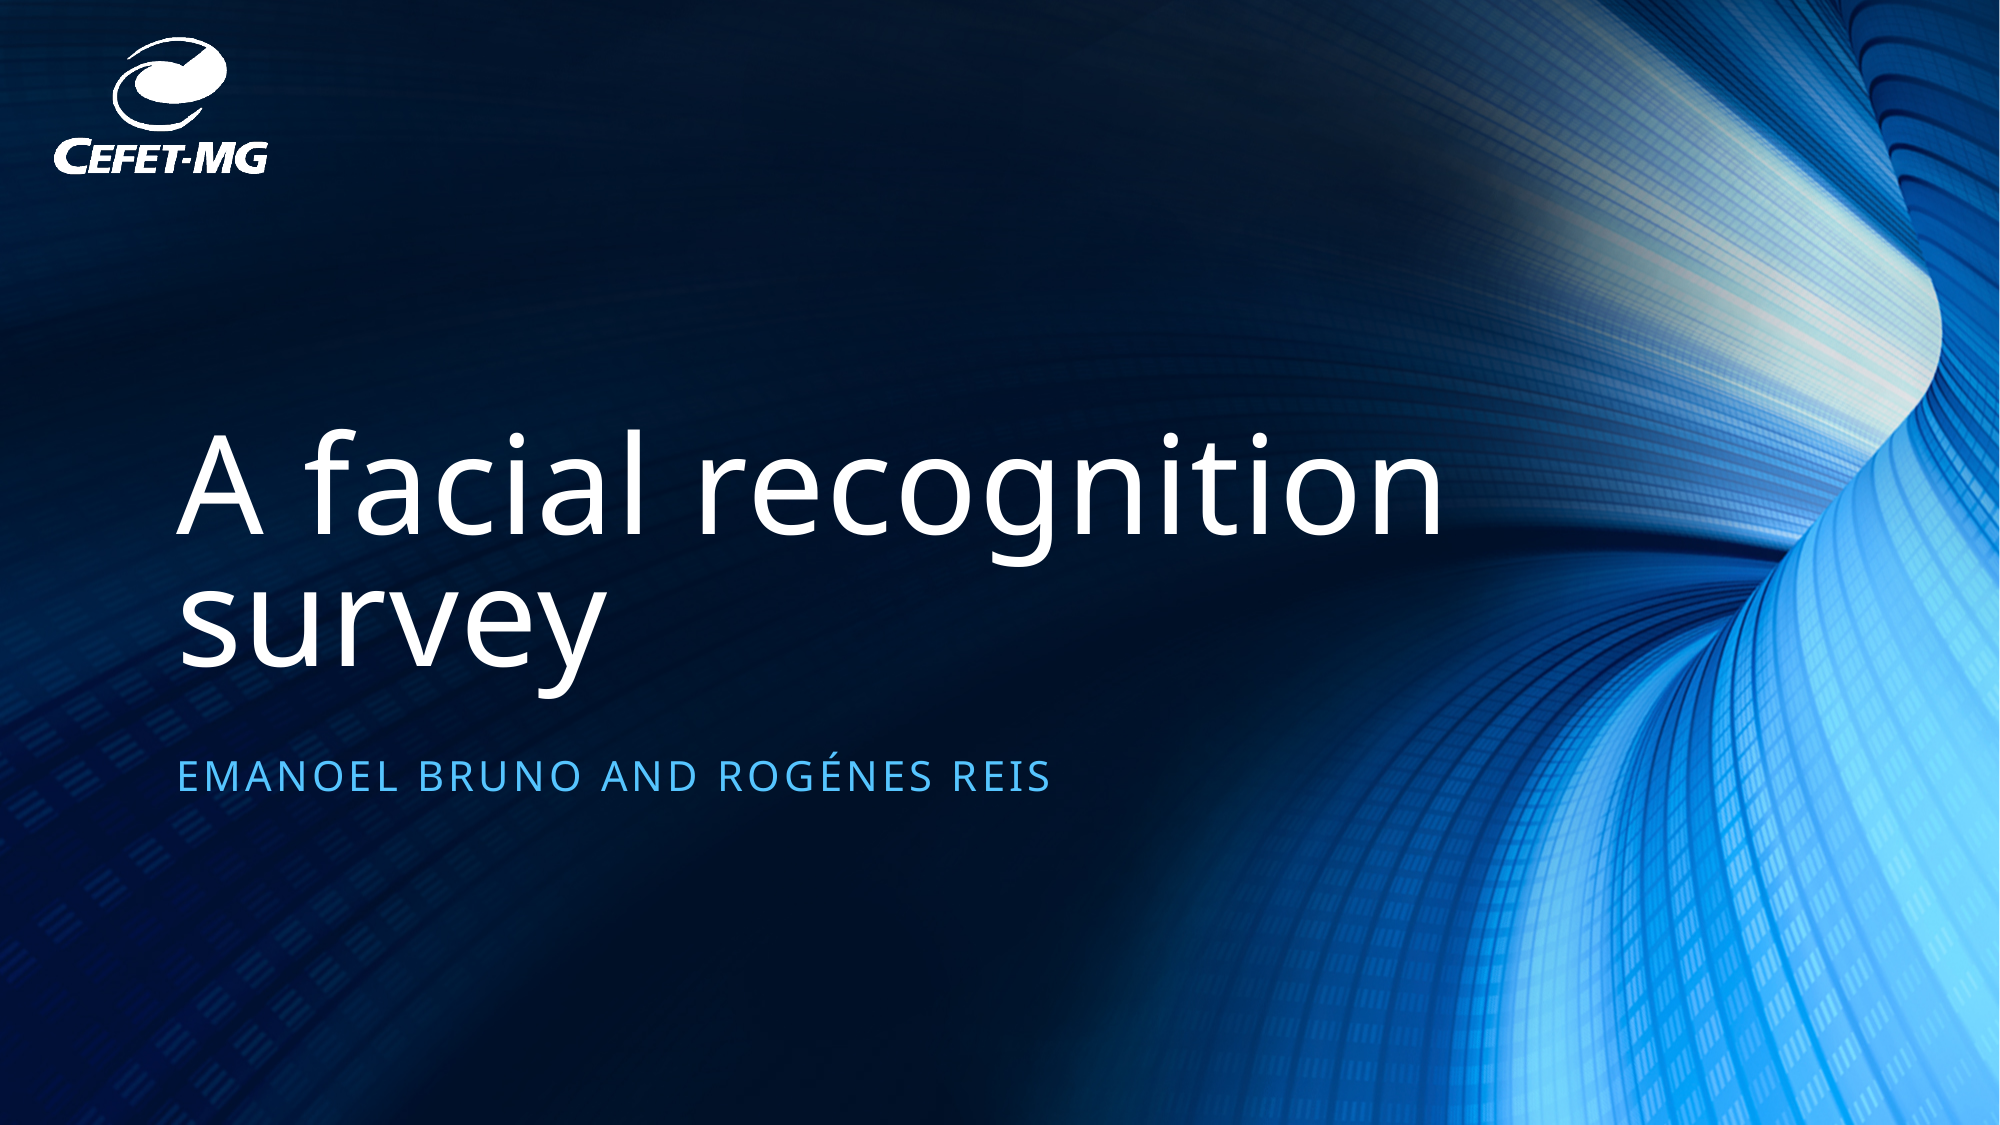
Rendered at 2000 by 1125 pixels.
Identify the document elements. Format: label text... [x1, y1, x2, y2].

subtitle Emanoel bruno and RoGénes reis [161, 748, 1511, 949]
picture [0, 0, 2000, 1125]
title A facial recognition survey [161, 225, 1511, 701]
